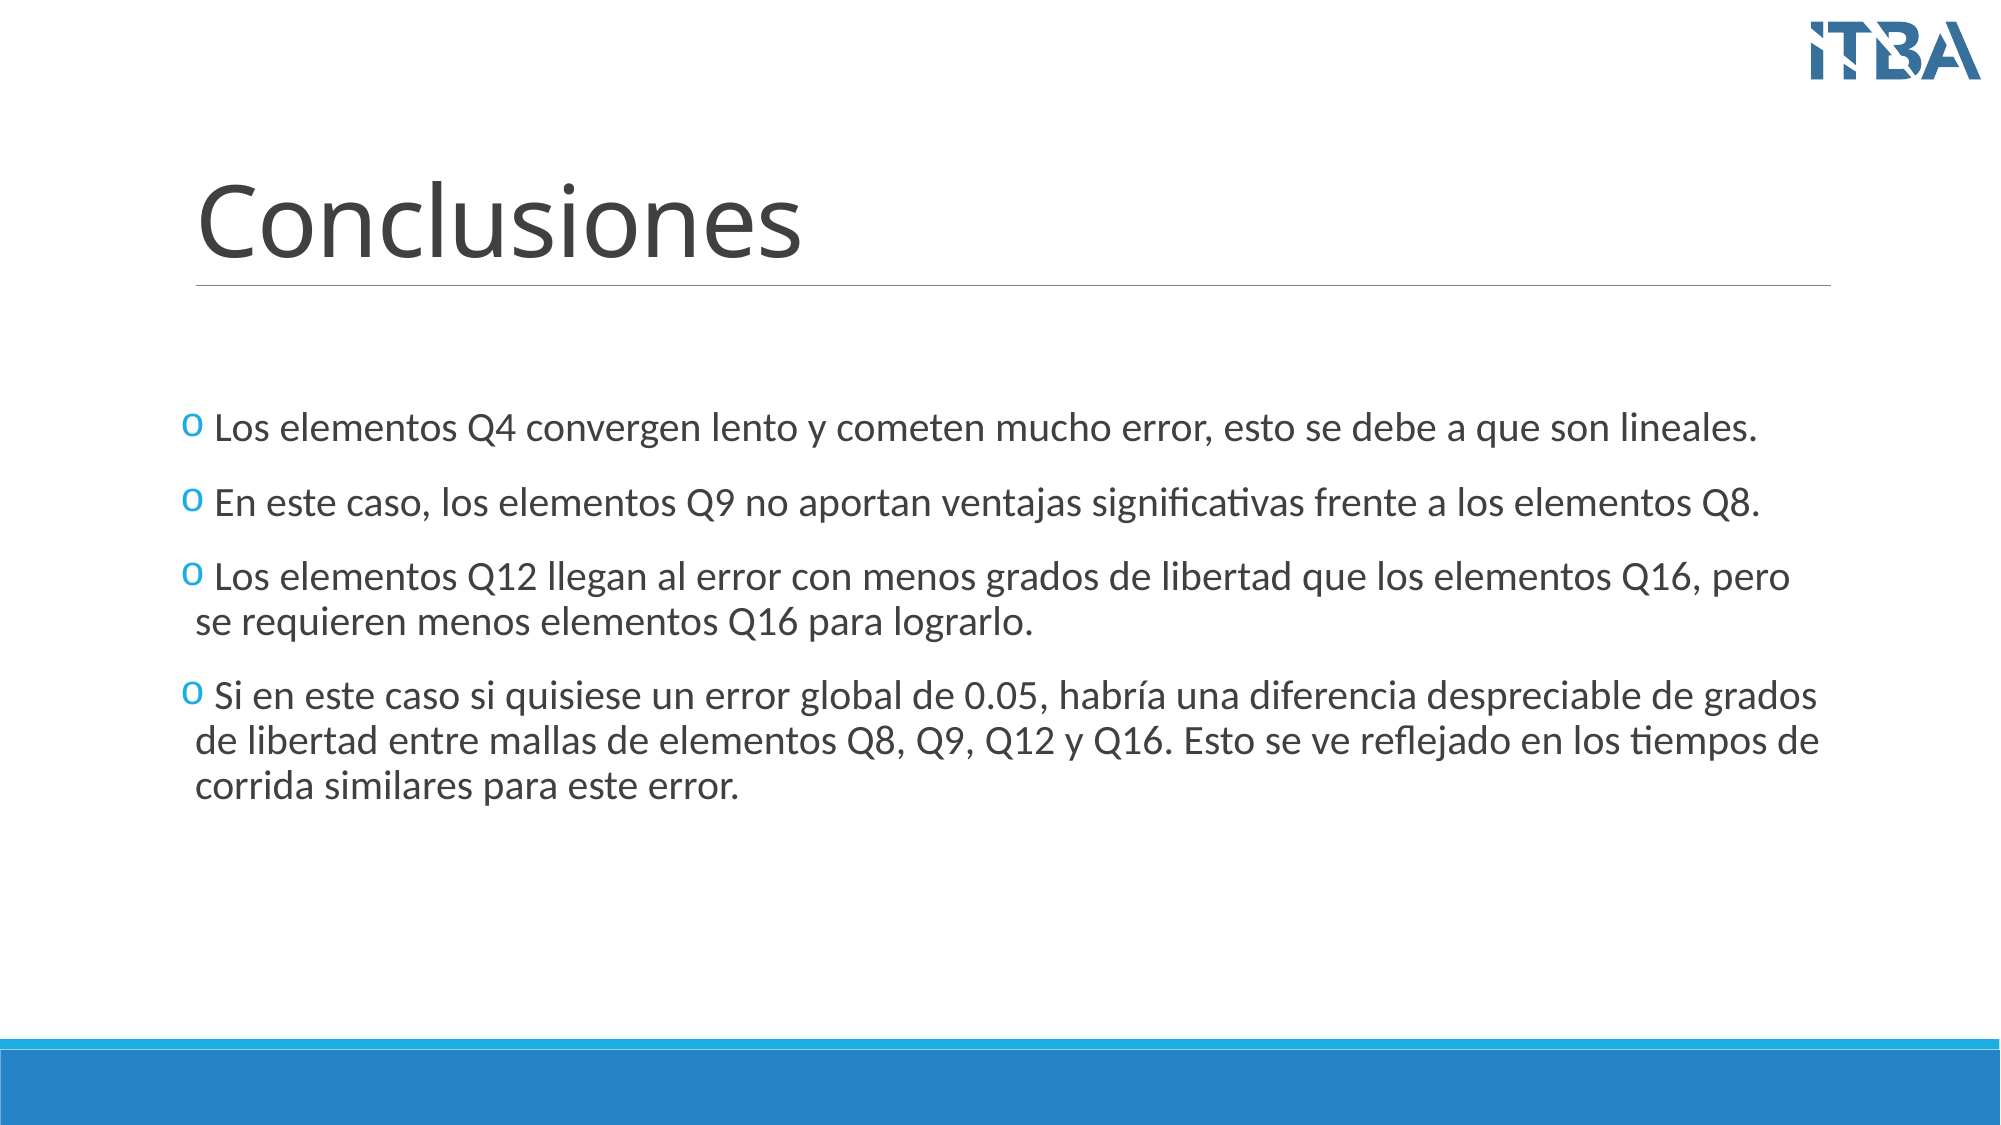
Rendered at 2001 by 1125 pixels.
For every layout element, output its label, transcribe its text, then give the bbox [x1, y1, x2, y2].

picture [1792, 0, 2000, 103]
title Conclusiones [180, 47, 1830, 285]
list Los elementos Q4 convergen lento y cometen mucho error, esto se debe a que son lineales. En este caso, los elementos Q9 no aportan ventajas significativas frente a los elementos Q8. Los elementos Q12 llegan al error con menos grados de libertad que los elementos Q16, pero se requieren menos elementos Q16 para lograrlo. Si en este caso si quisiese un error global de 0.05, habría una diferencia despreciable de grados de libertad entre mallas de elementos Q8, Q9, Q12 y Q16. Esto se ve reflejado en los tiempos de corrida similares para este error. [180, 398, 1830, 963]
